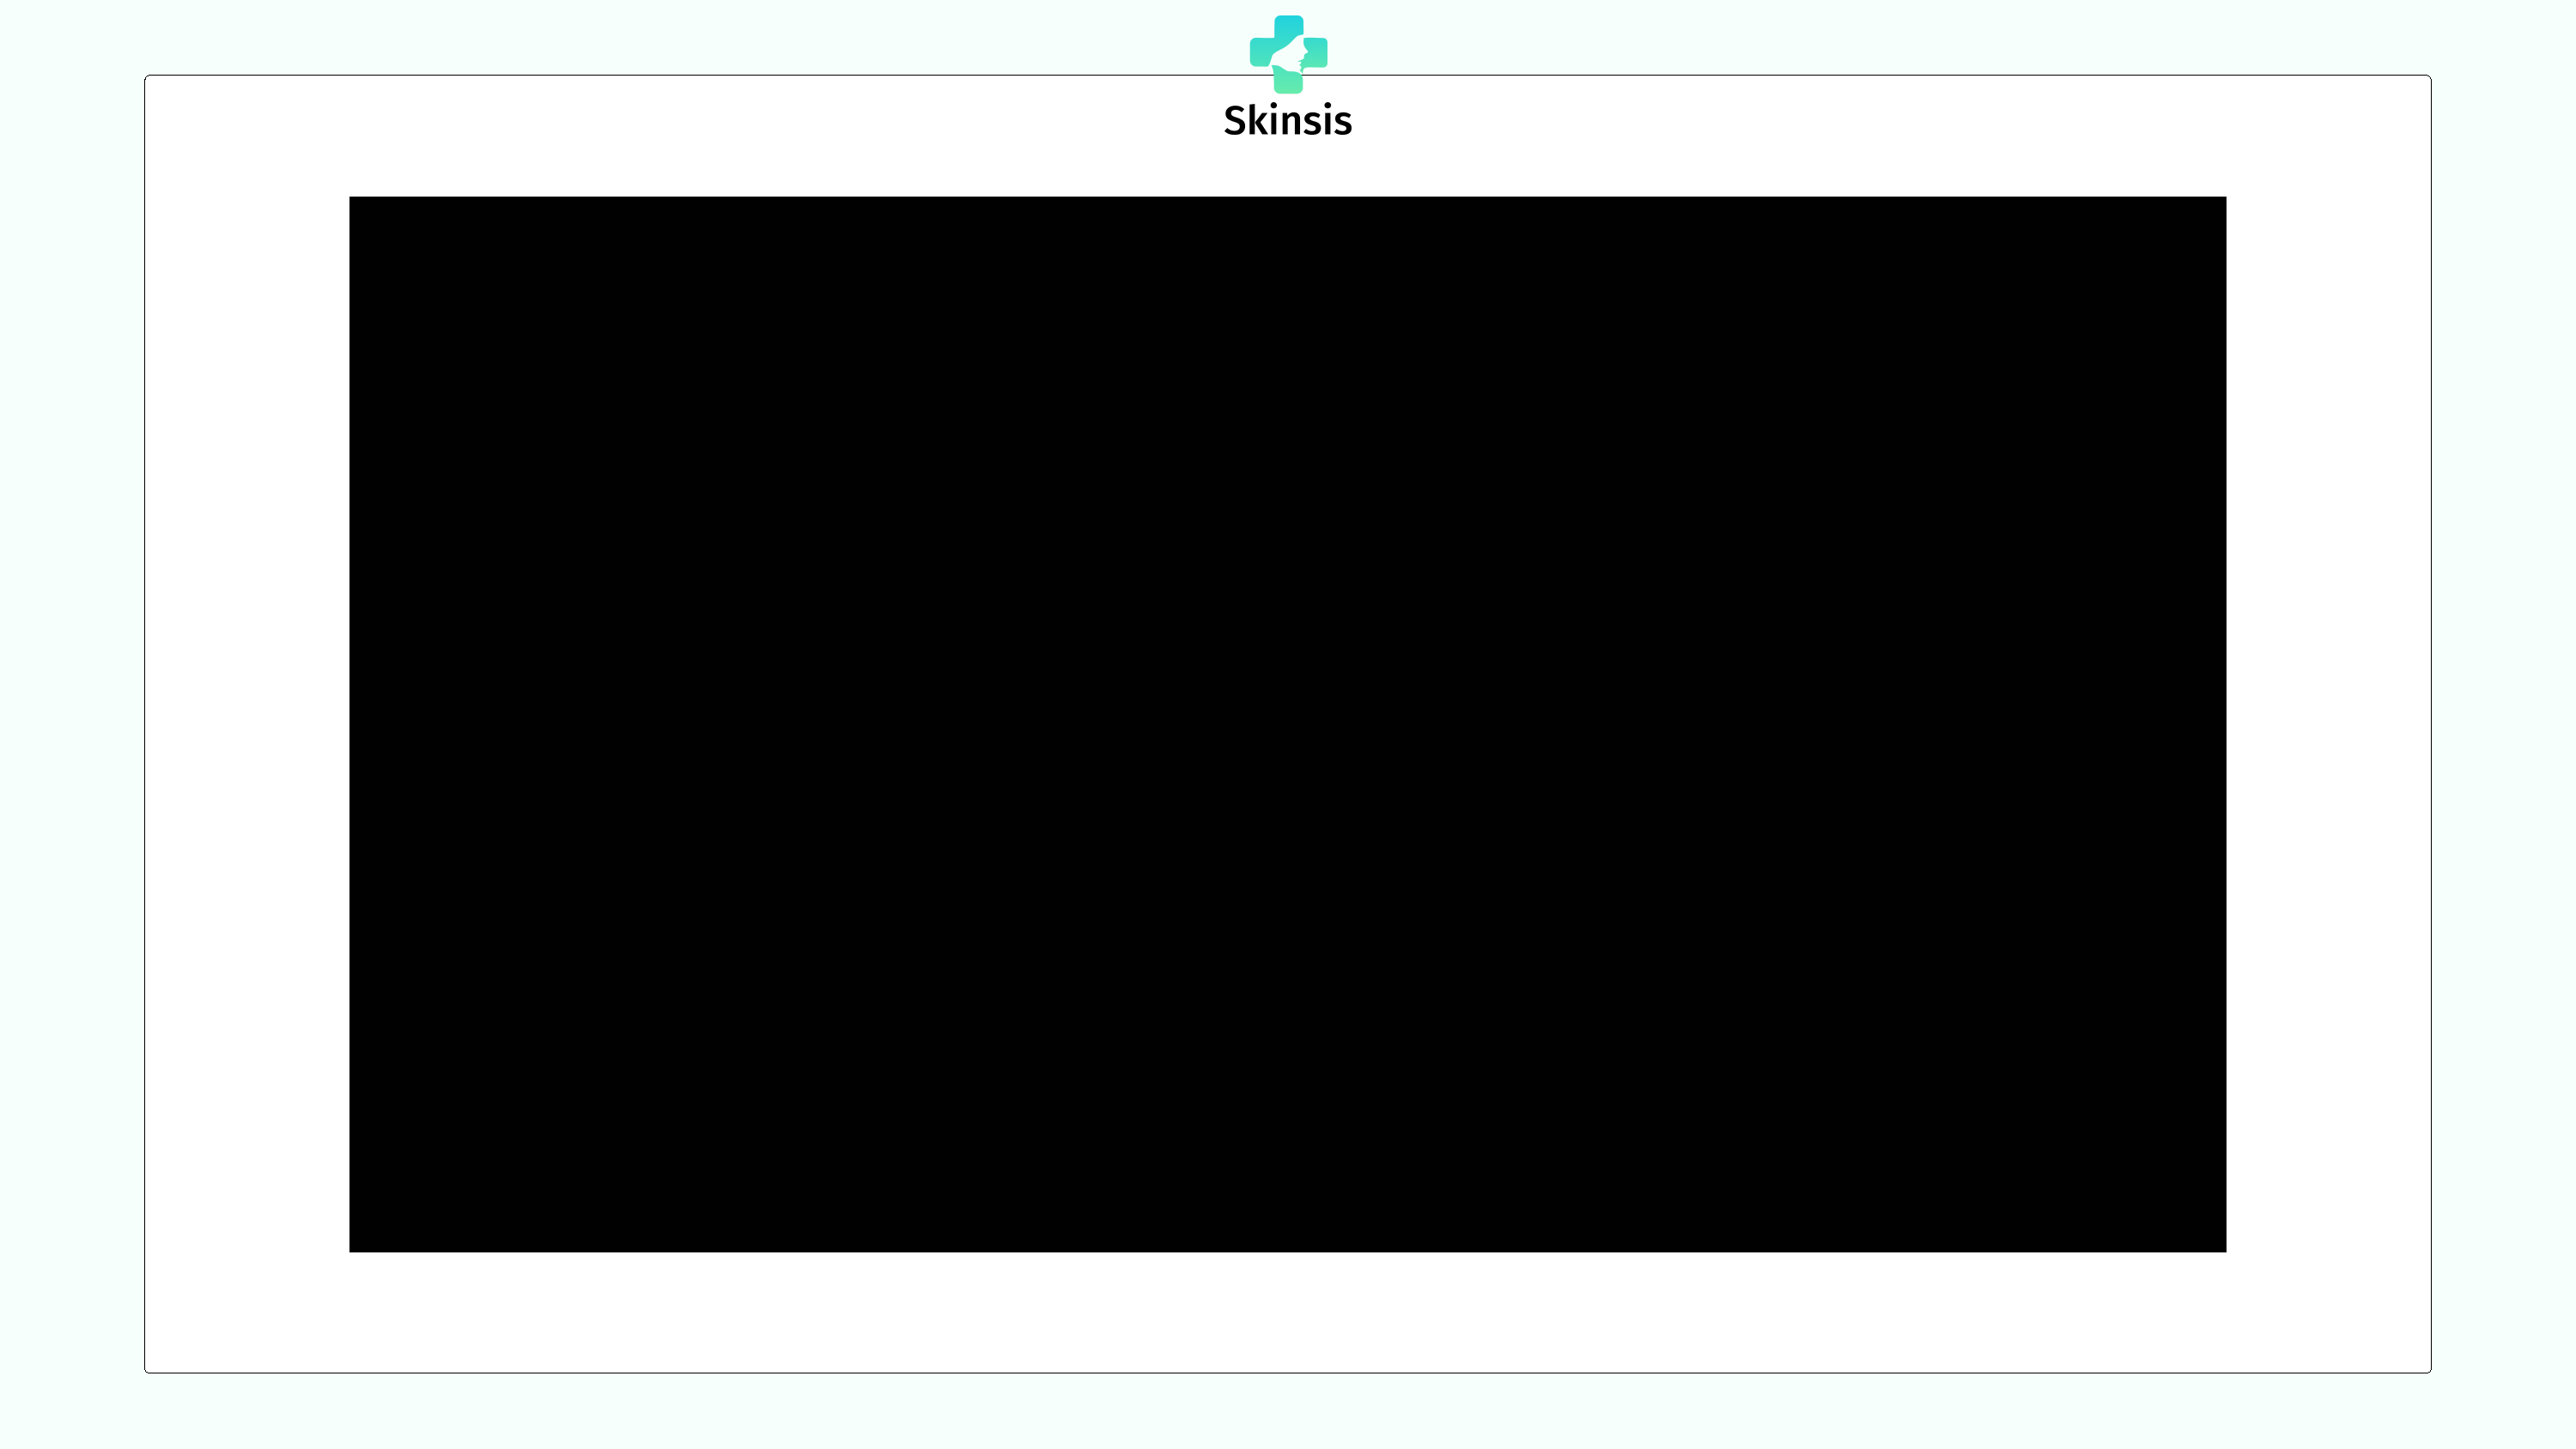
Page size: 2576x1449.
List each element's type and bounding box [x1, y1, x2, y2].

text_box [144, 75, 2432, 1373]
text_box [349, 196, 2227, 1253]
picture [1224, 15, 1352, 135]
